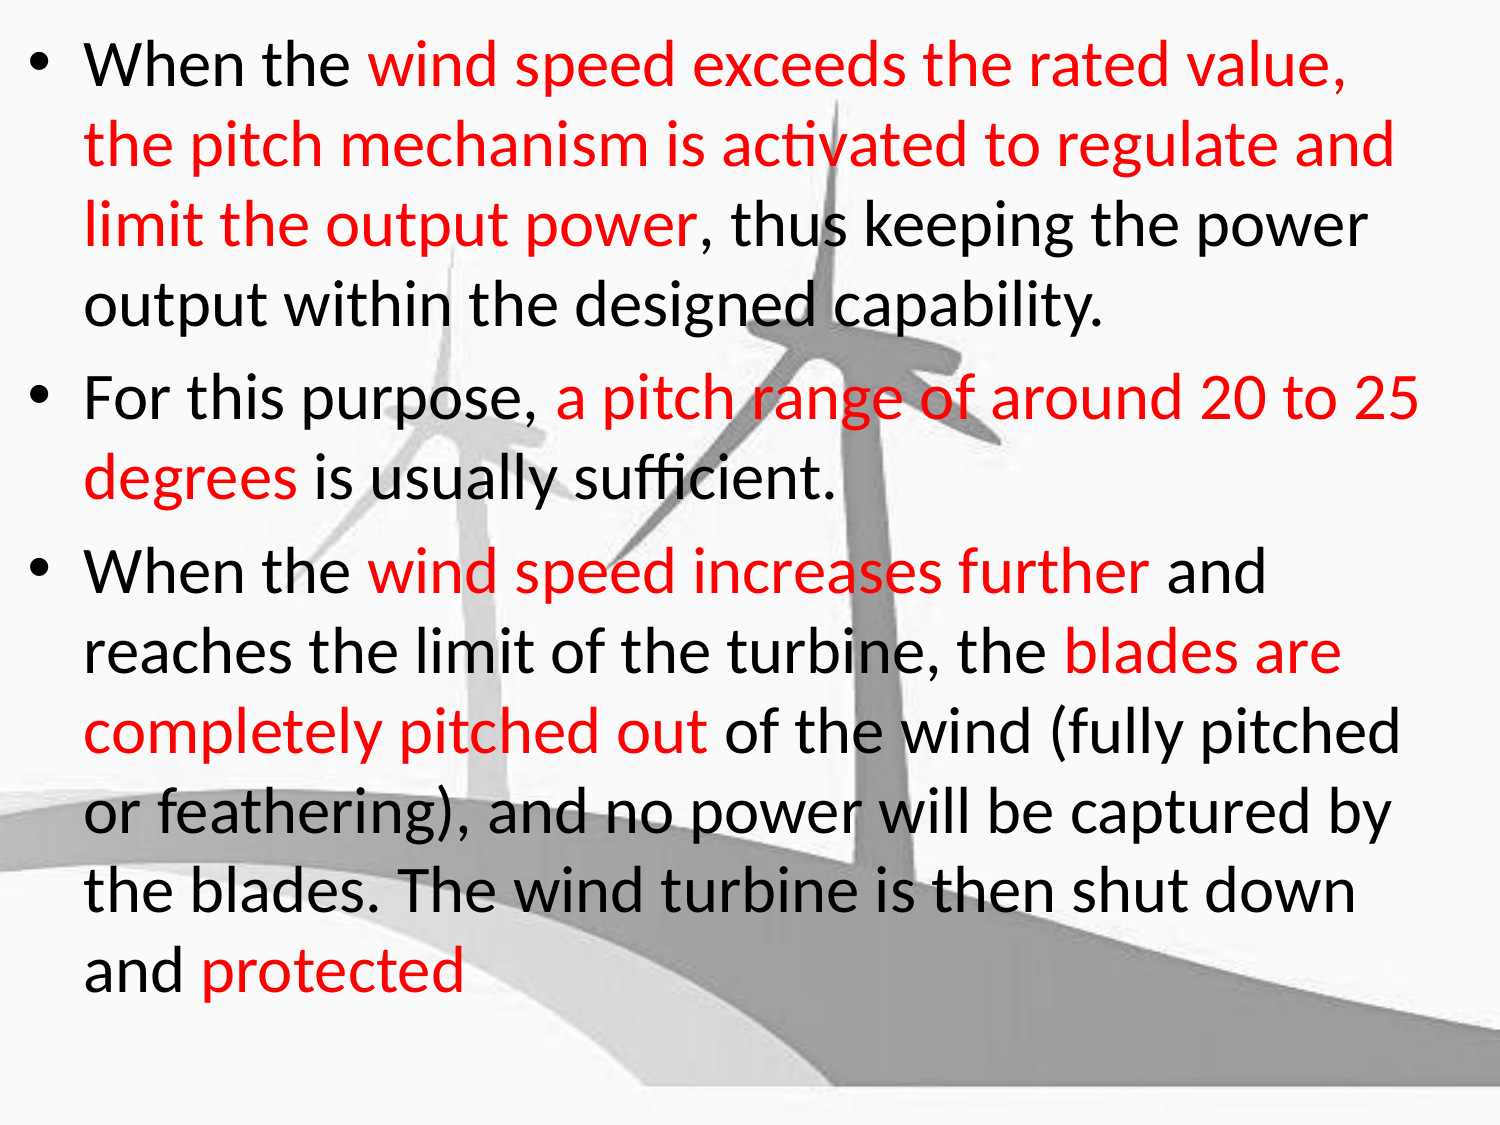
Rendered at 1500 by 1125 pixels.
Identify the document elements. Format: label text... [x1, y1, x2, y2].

list When the wind speed exceeds the rated value, the pitch mechanism is activated to regulate and limit the output power, thus keeping the power output within the designed capability. For this purpose, a pitch range of around 20 to 25 degrees is usually sufficient. When the wind speed increases further and reaches the limit of the turbine, the blades are completely pitched out of the wind (fully pitched or feathering), and no power will be captured by the blades. The wind turbine is then shut down and protected [12, 12, 1463, 1125]
picture [0, 0, 1500, 1125]
